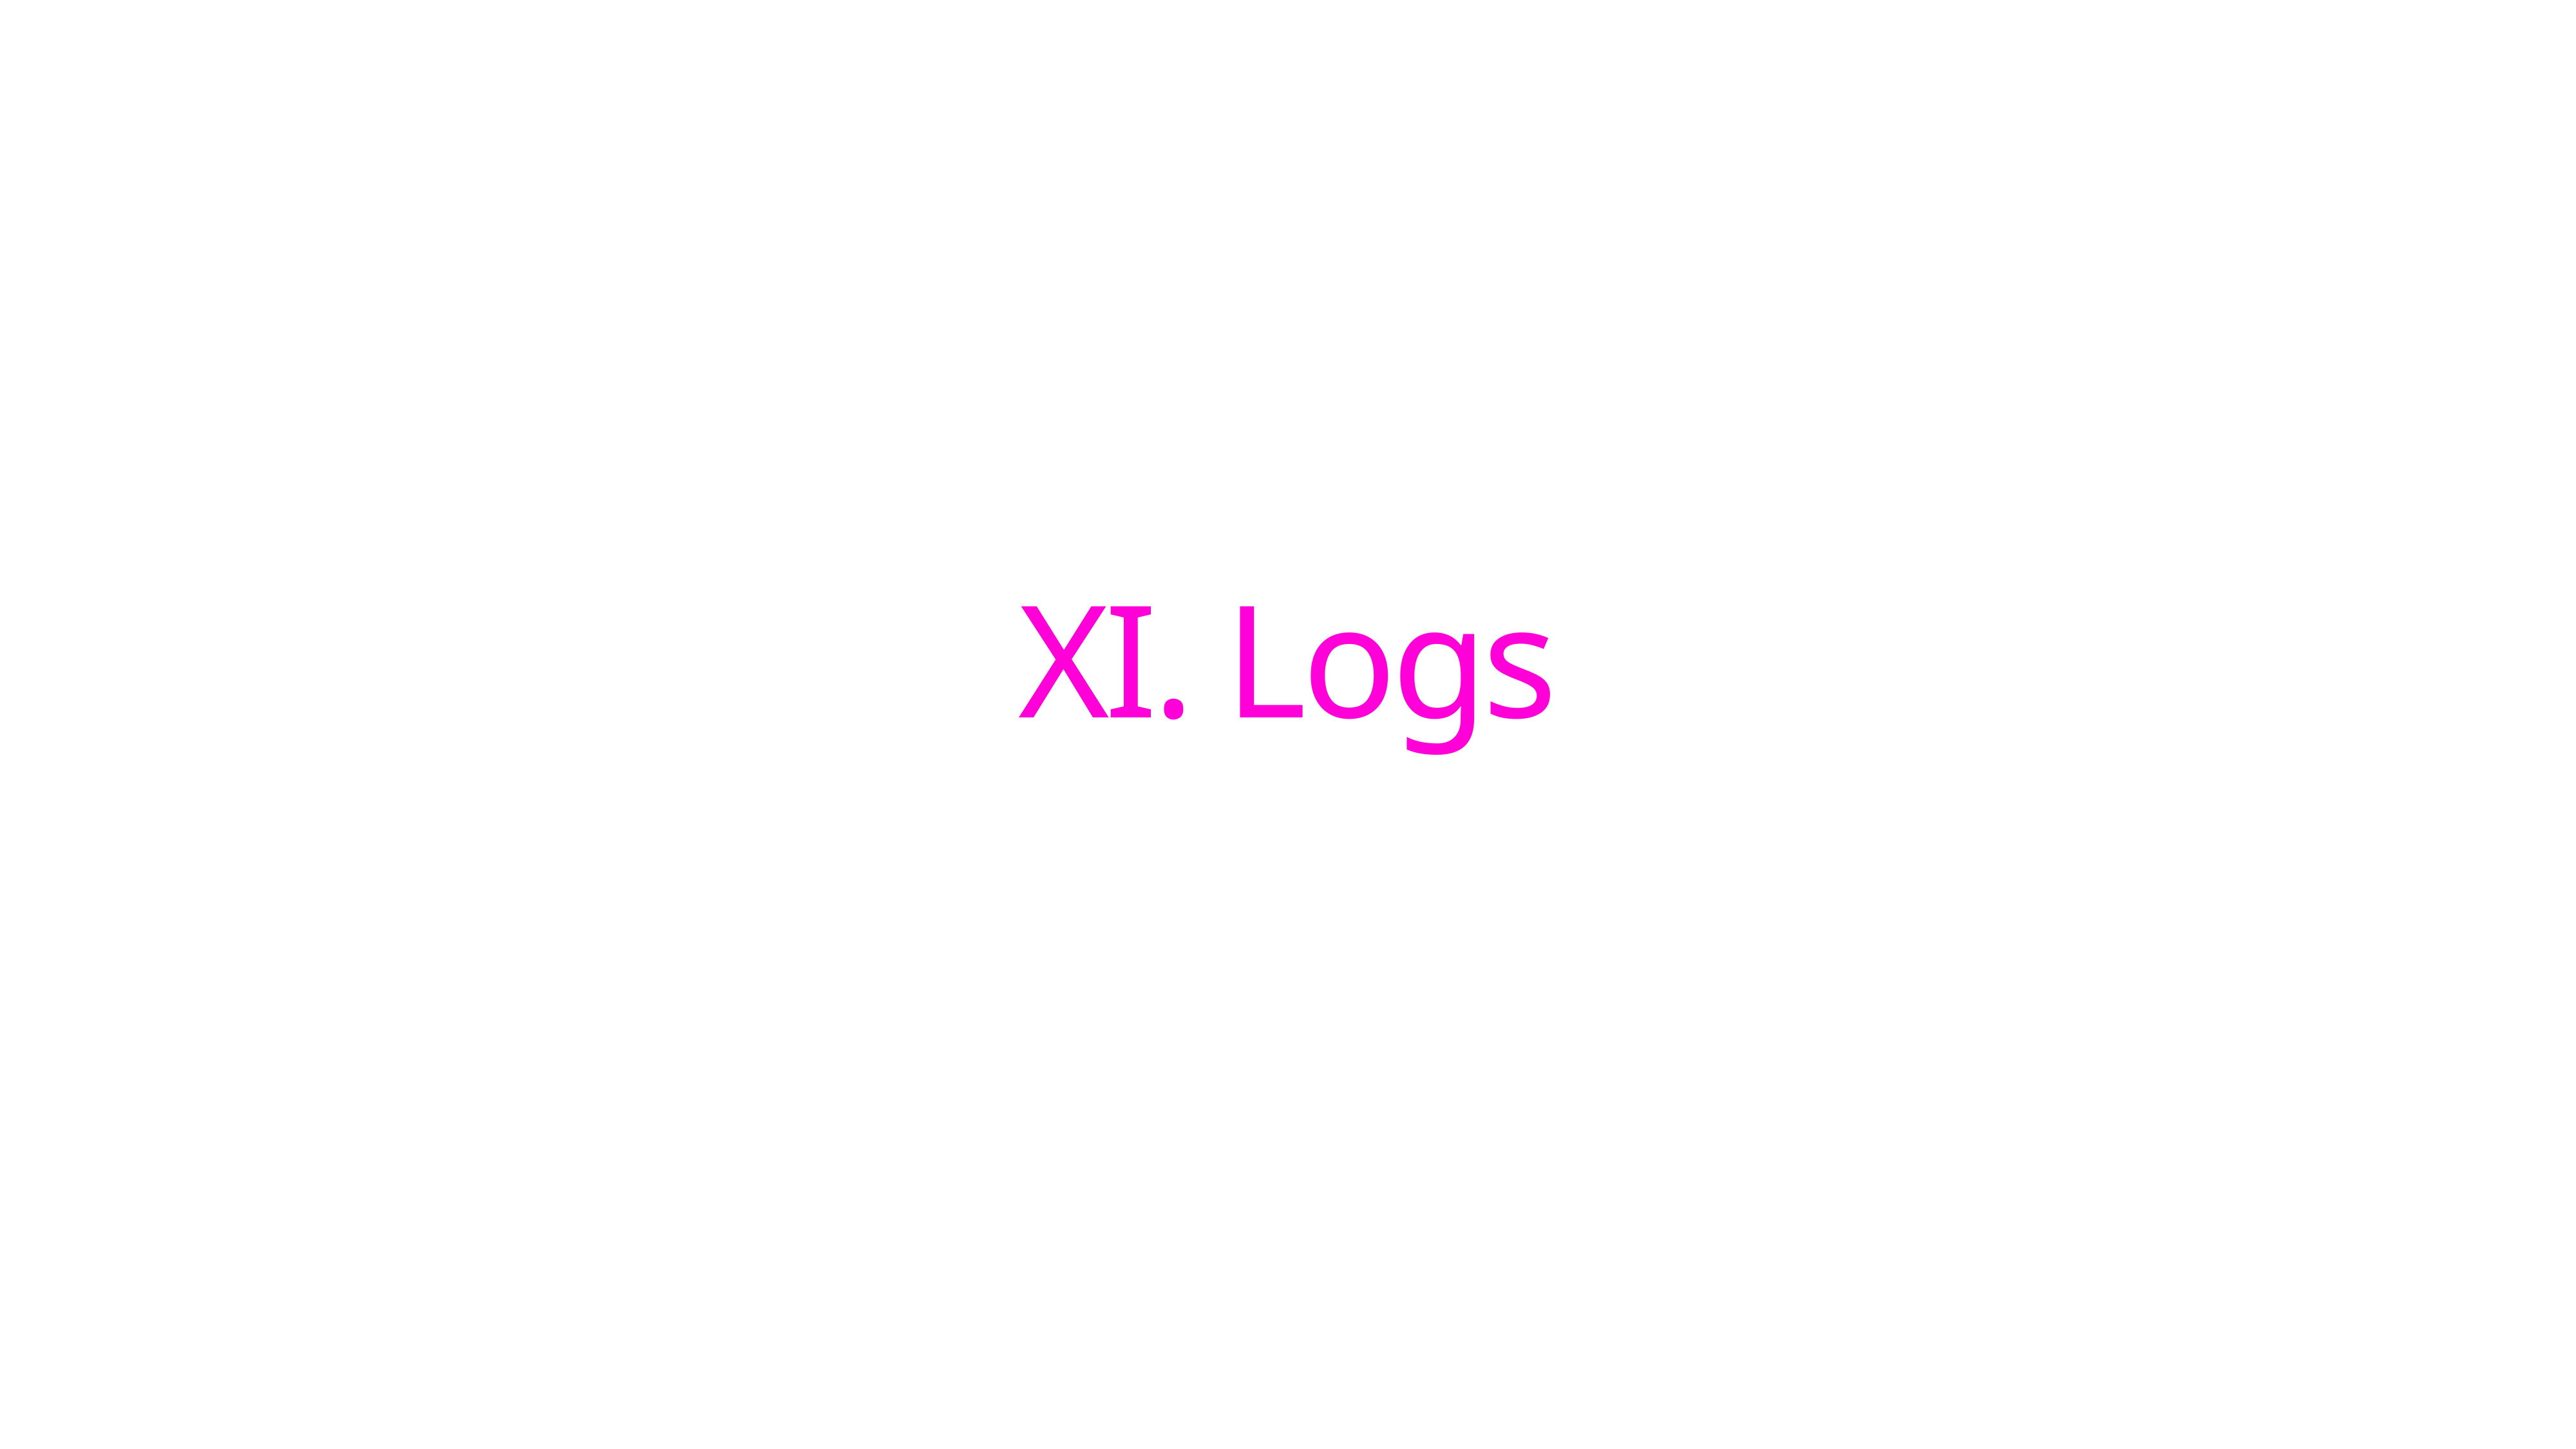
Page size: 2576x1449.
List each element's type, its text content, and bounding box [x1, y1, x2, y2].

title XI. Logs [133, 347, 2443, 757]
